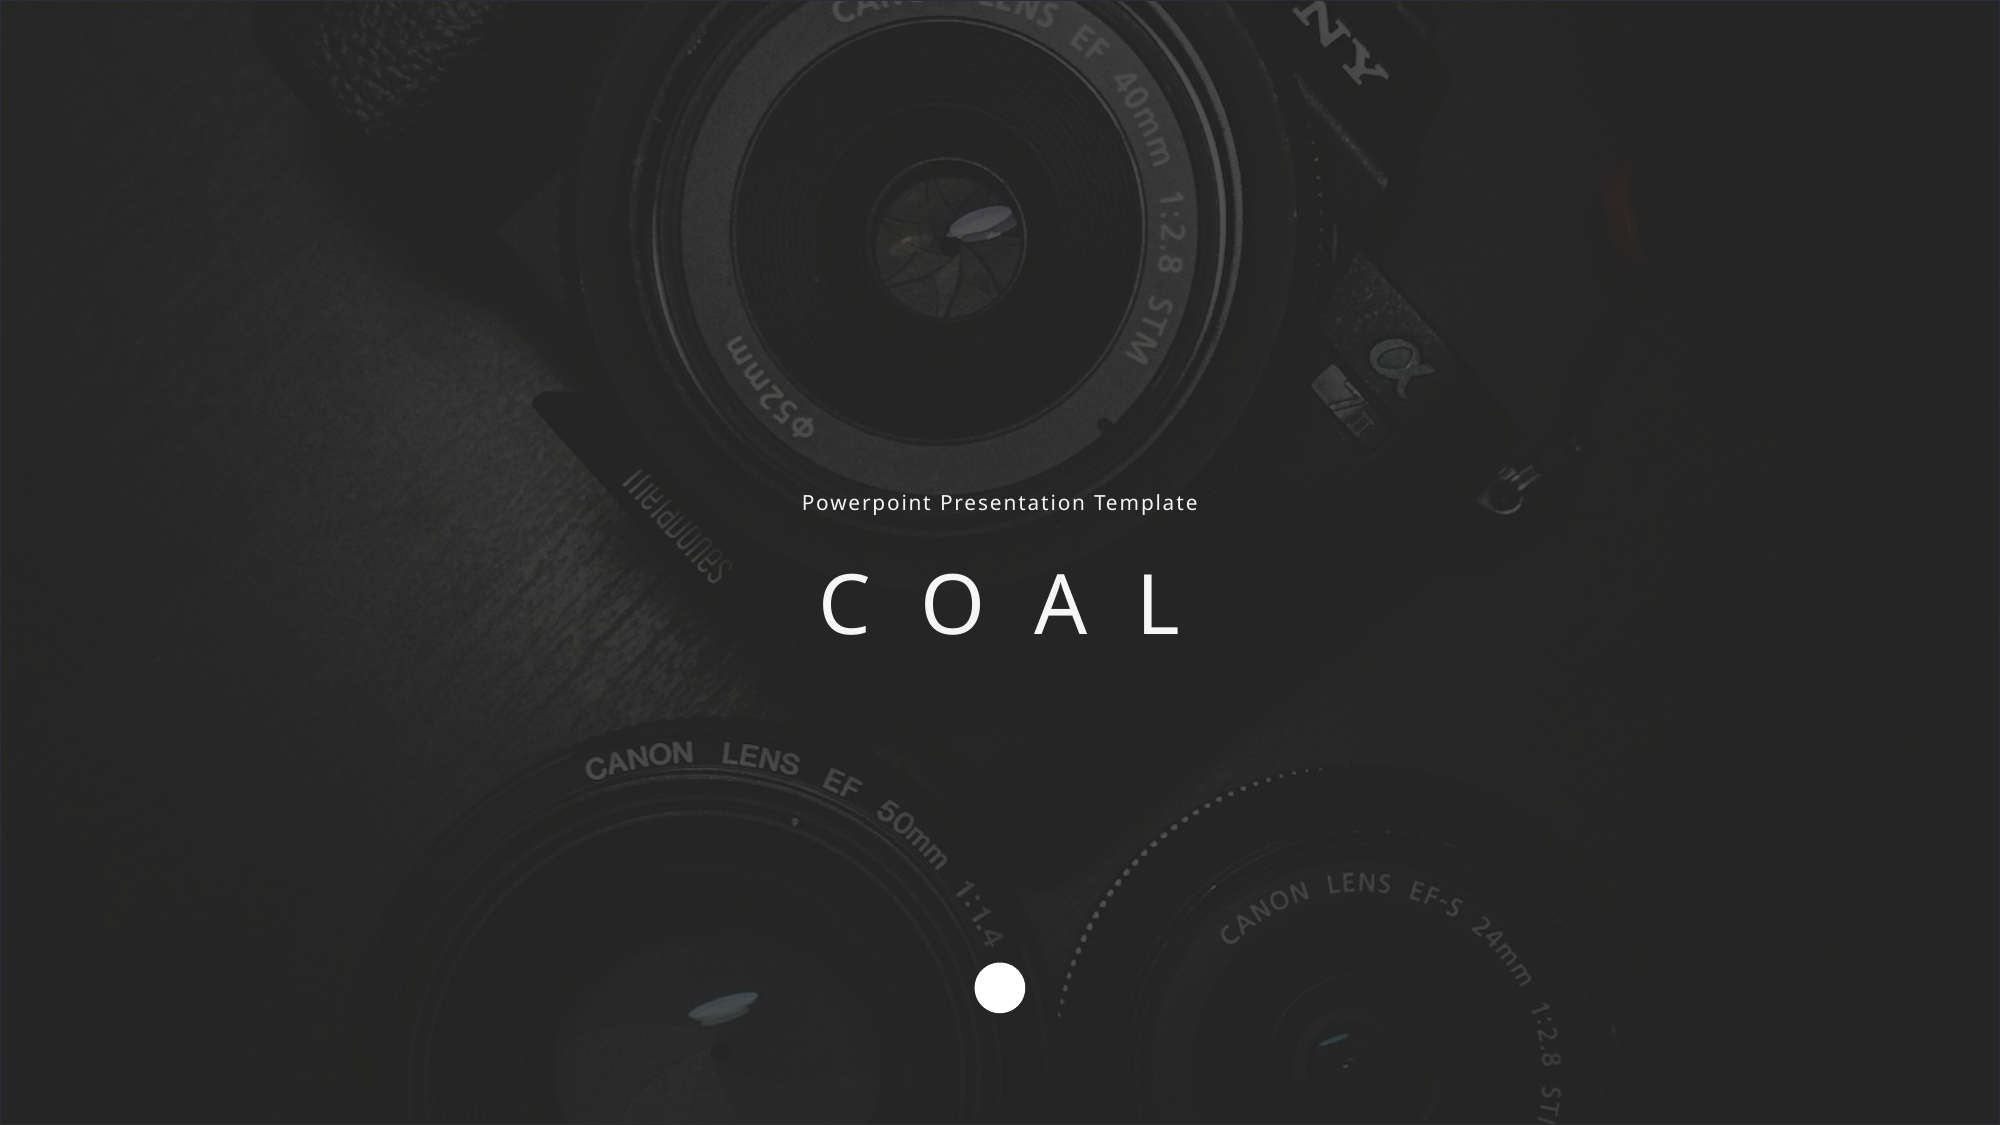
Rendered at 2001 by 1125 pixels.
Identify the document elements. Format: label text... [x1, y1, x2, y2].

text_box C O A L [804, 522, 1196, 659]
text_box Powerpoint Presentation Template [715, 469, 1285, 522]
text_box [973, 961, 1027, 1015]
text_box [0, 0, 2000, 1125]
